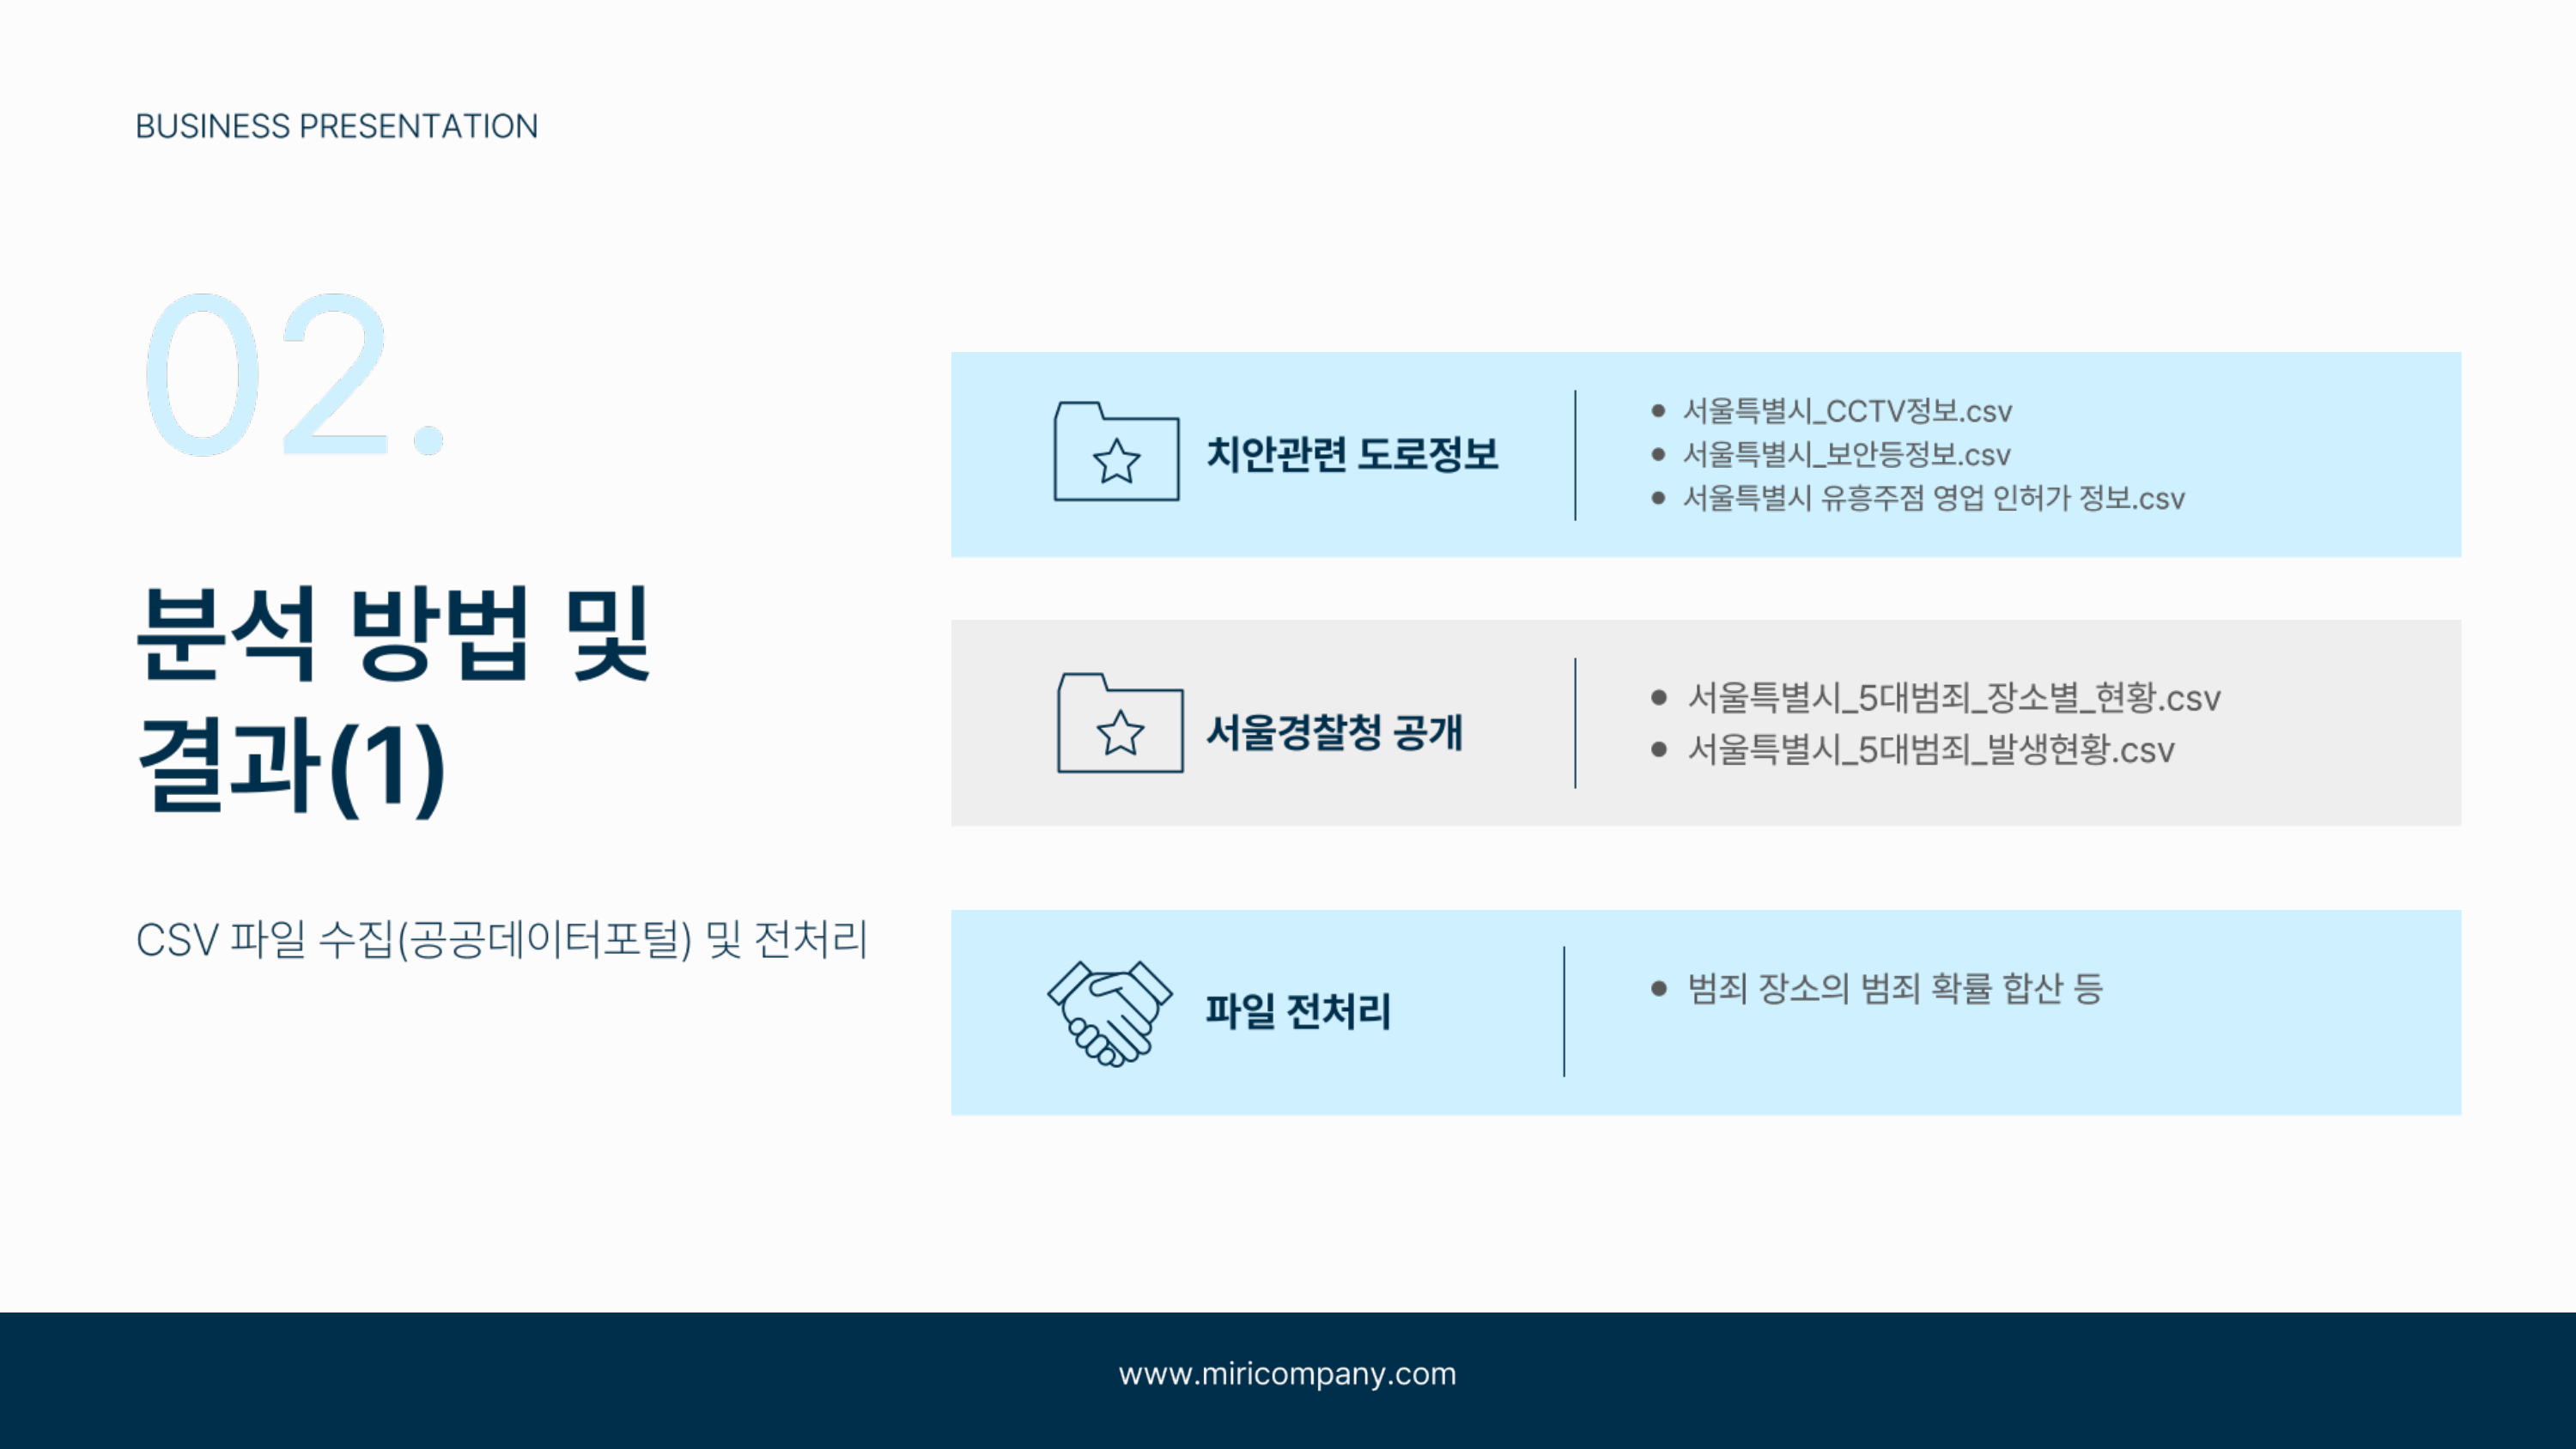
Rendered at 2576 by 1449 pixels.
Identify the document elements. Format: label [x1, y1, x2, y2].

picture [951, 910, 2462, 1117]
picture [951, 620, 2462, 827]
picture [58, 78, 911, 1013]
picture [0, 1312, 2576, 1449]
picture [951, 352, 2462, 580]
